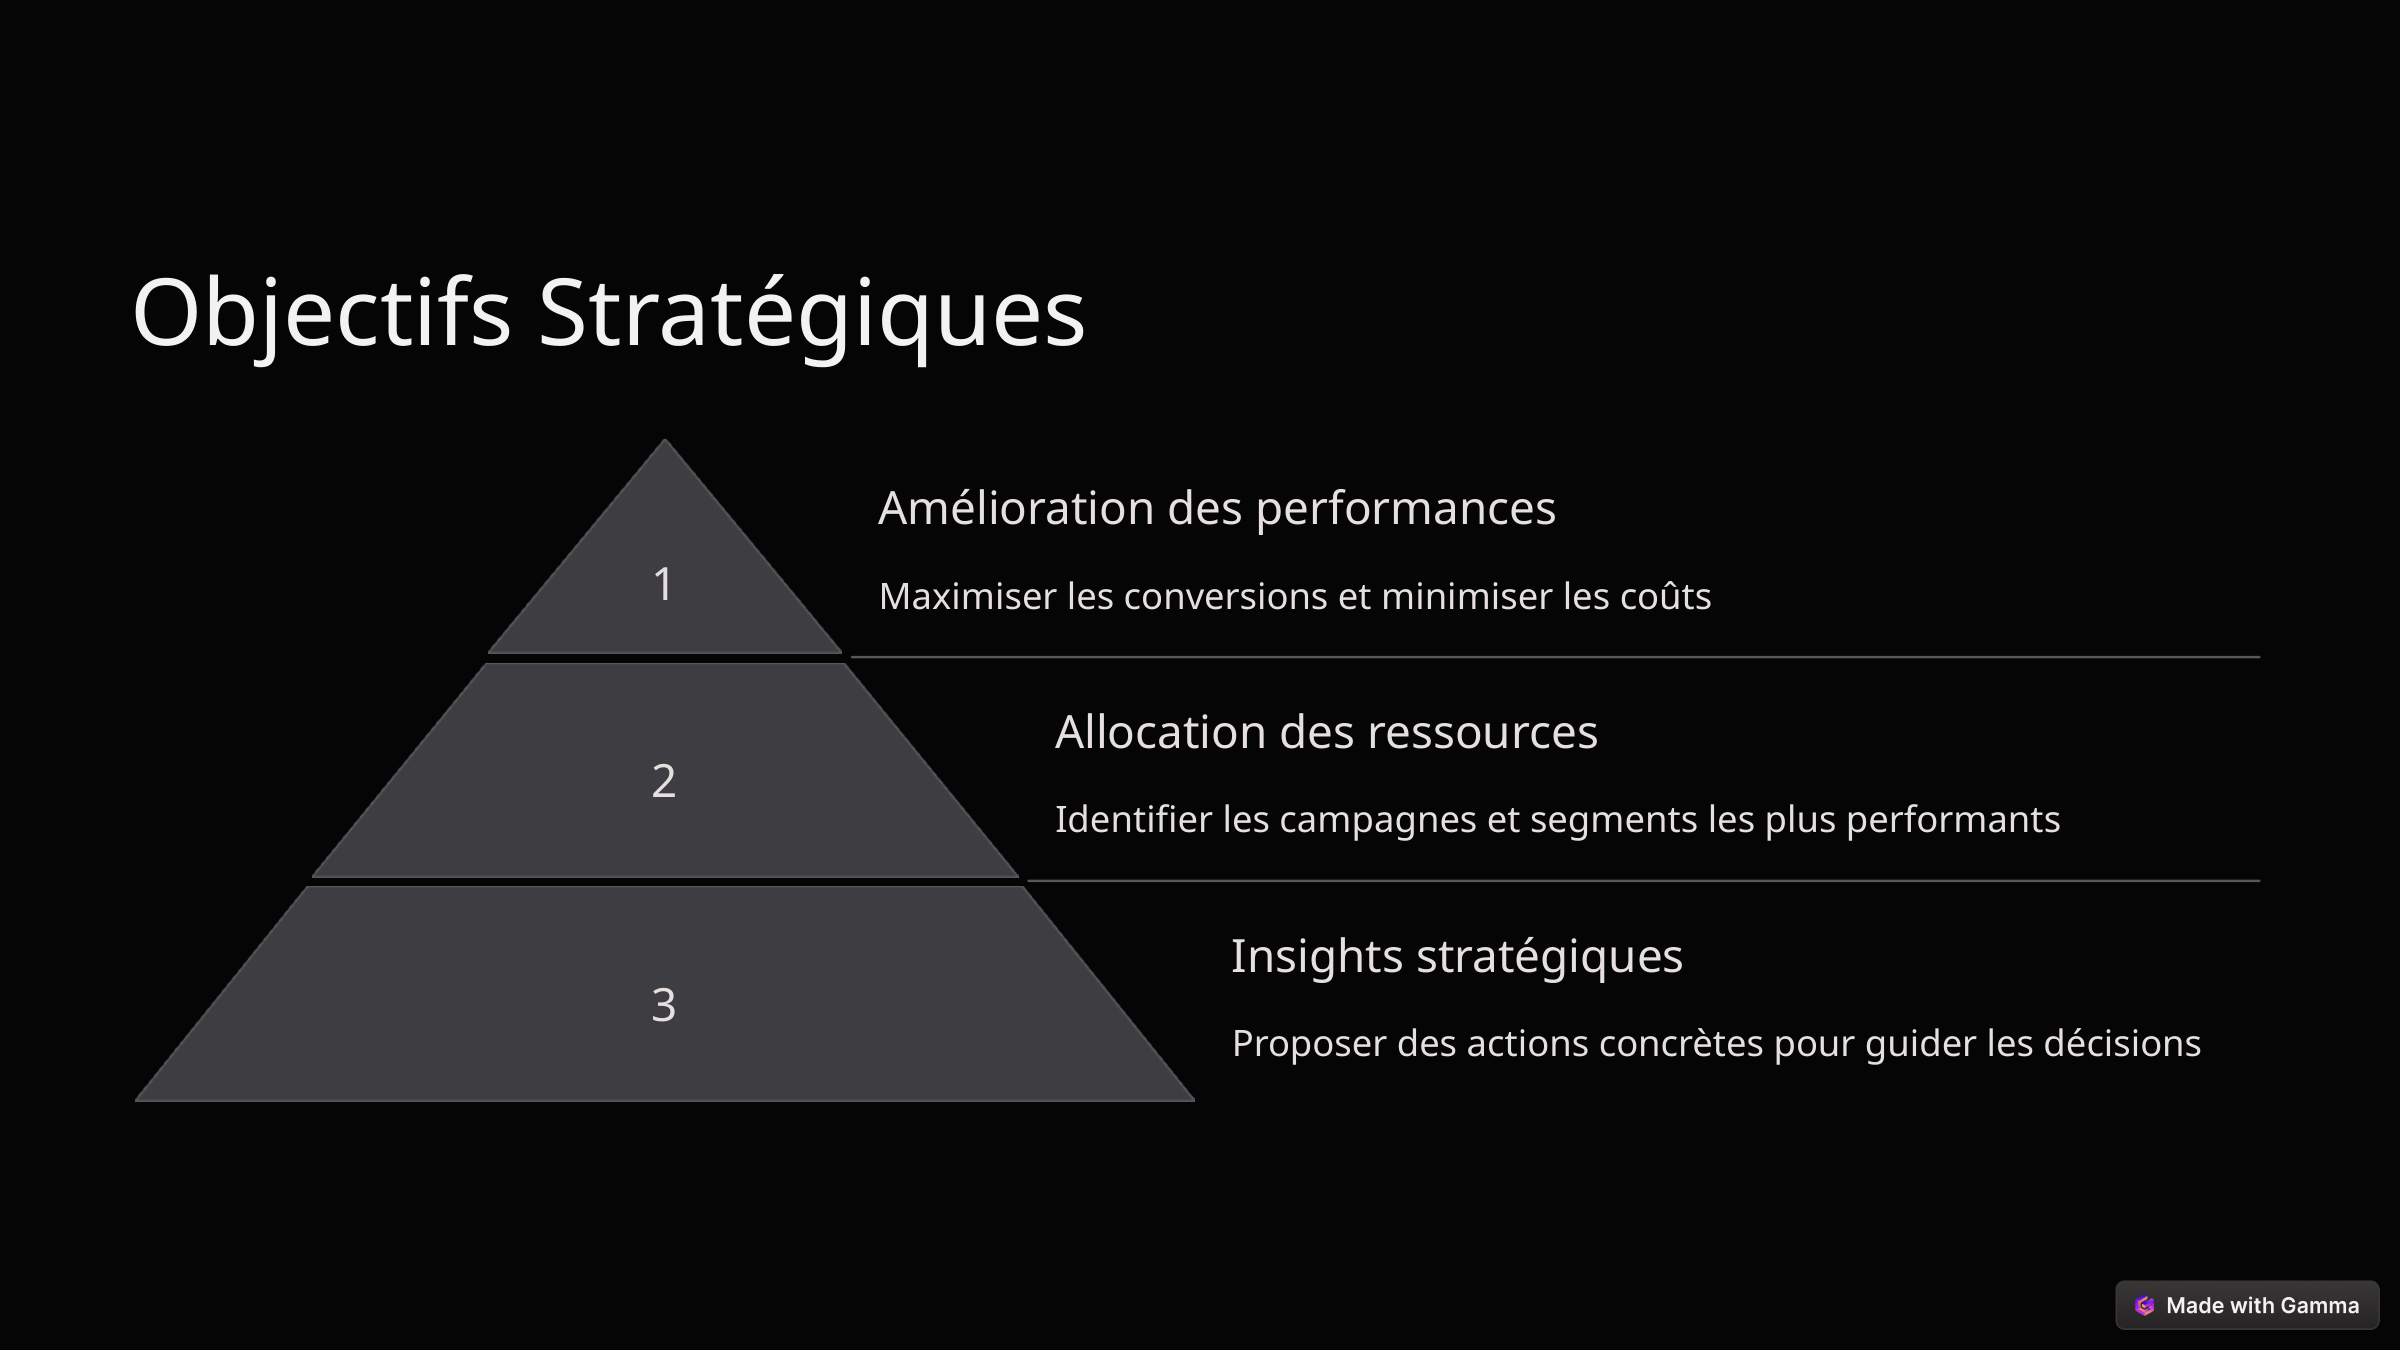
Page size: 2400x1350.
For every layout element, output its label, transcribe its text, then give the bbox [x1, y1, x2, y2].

text_box Insights stratégiques [1231, 923, 1710, 983]
picture [311, 663, 1019, 878]
text_box Allocation des ressources [1055, 700, 1643, 759]
text_box [1027, 879, 2261, 883]
picture [135, 886, 1195, 1102]
text_box Identifier les campagnes et segments les plus performants [1055, 780, 2010, 841]
text_box Amélioration des performances [878, 476, 1610, 535]
picture [2106, 1271, 2389, 1339]
text_box [850, 655, 2261, 659]
text_box Maximiser les conversions et minimiser les coûts [878, 557, 1678, 617]
text_box Proposer des actions concrètes pour guider les décisions [1231, 1004, 2160, 1064]
picture [488, 439, 842, 654]
text_box Objectifs Stratégiques [130, 248, 1146, 365]
